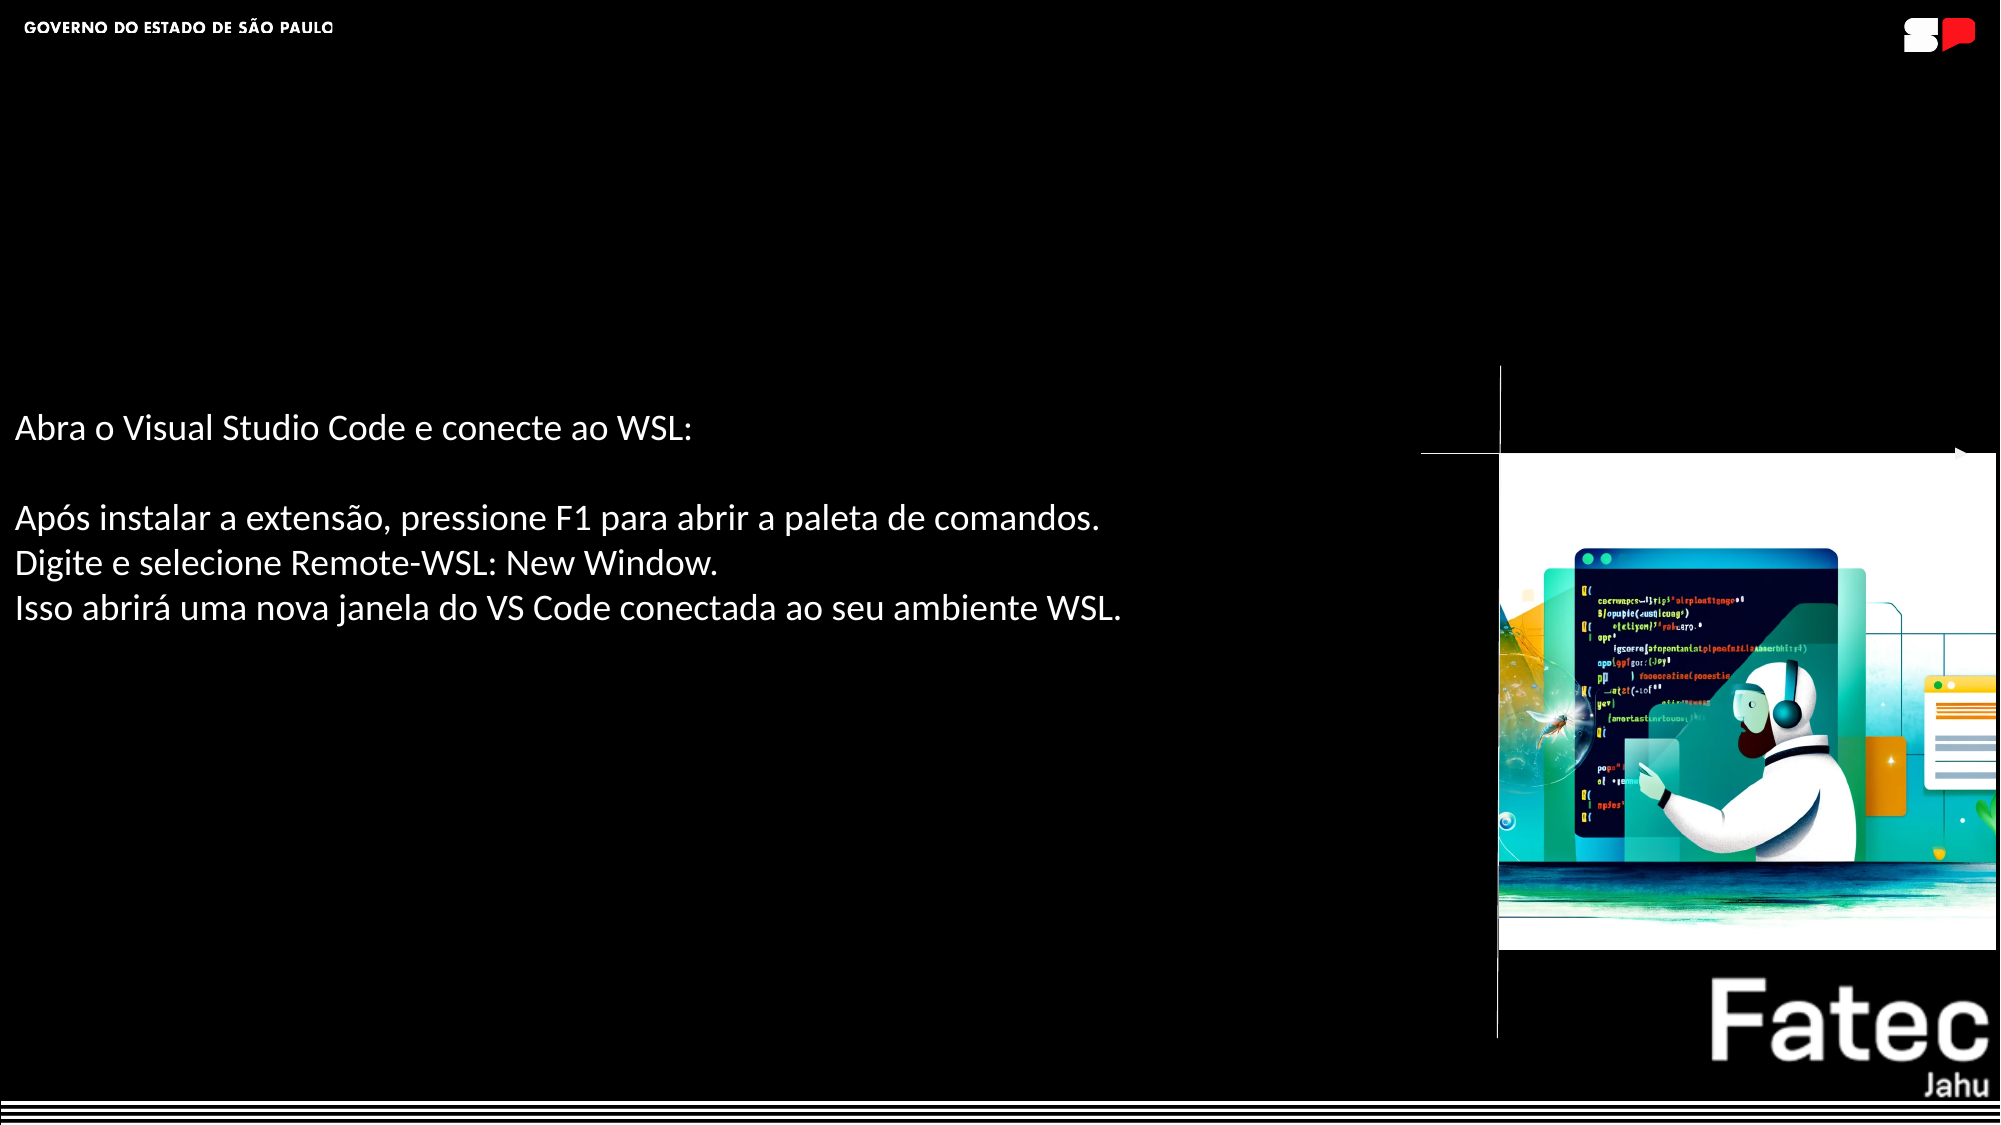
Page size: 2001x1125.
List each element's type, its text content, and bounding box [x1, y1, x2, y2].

picture [1501, 453, 1996, 1110]
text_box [1497, 365, 1501, 453]
text_box Abra o Visual Studio Code e conecte ao WSL: Após instalar a extensão, pressione F1 para abrir a paleta de comandos. Digite e selecione Remote-WSL: New Window. Isso abrirá uma nova janela do VS Code conectada ao seu ambiente WSL. [0, 395, 1497, 636]
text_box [1497, 454, 1501, 1039]
